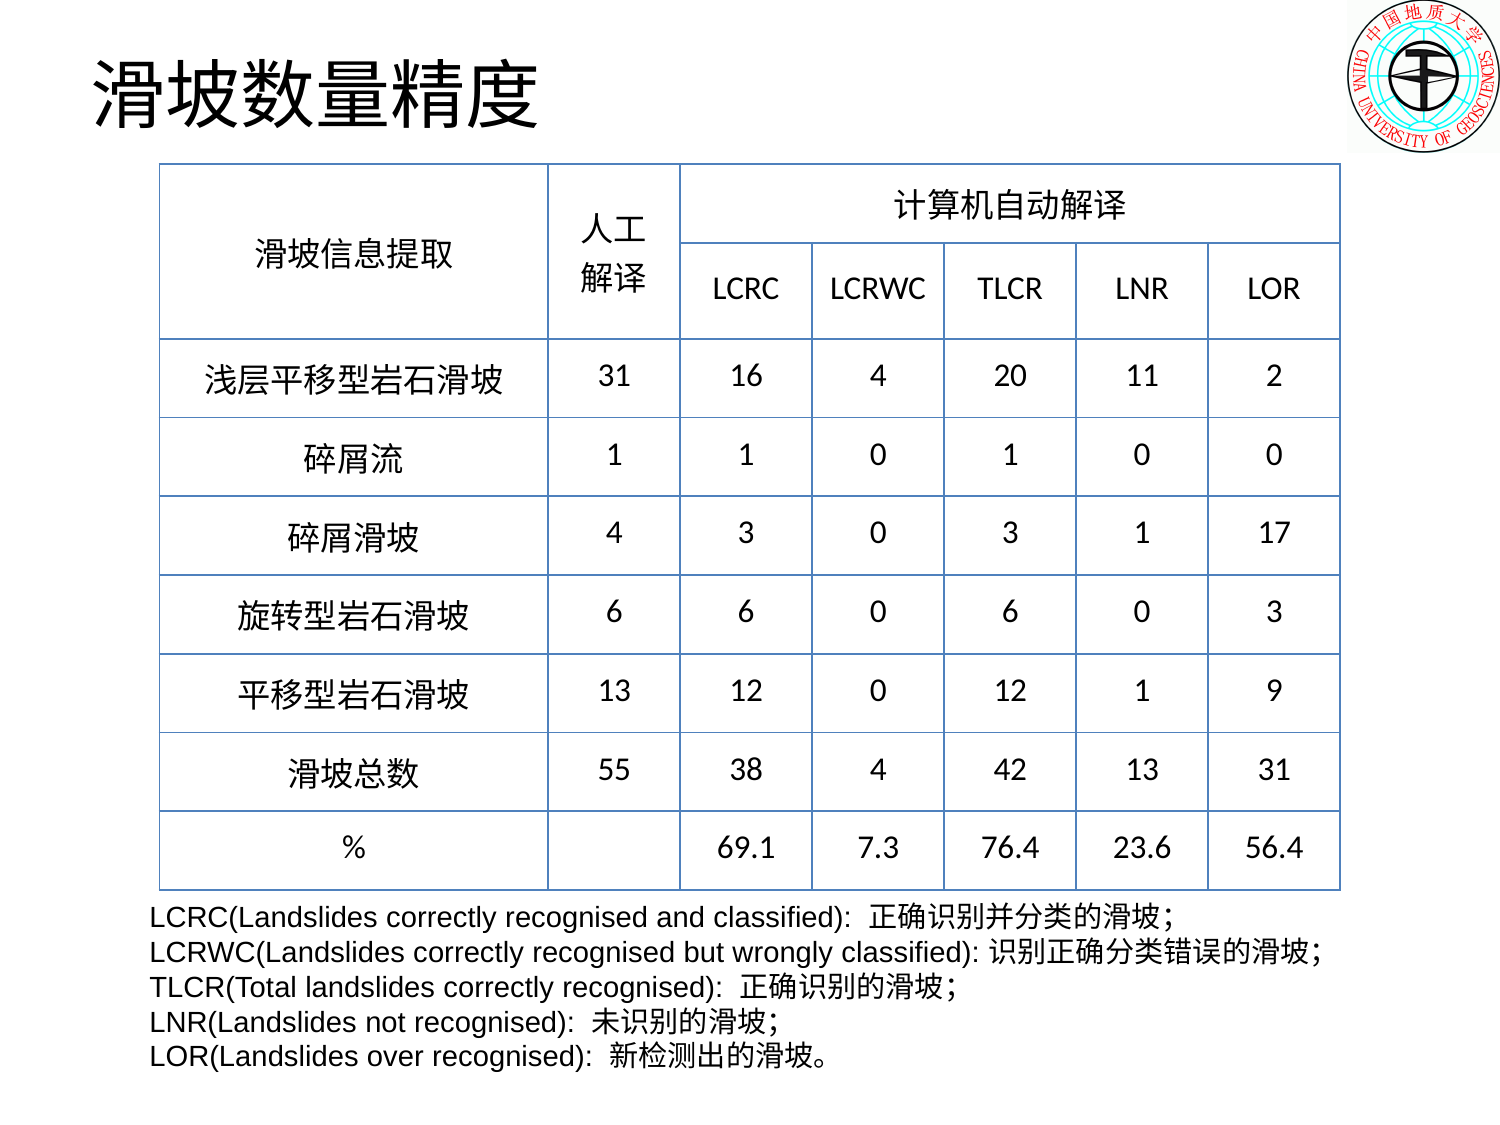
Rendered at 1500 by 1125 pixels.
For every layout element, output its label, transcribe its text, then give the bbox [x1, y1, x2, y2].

table_header 人工 解译 [549, 165, 679, 338]
text_box LCRC(Landslides correctly recognised and classified): 正确识别并分类的滑坡； LCRWC(Landslides correctly recognised but wrongly classified):识别正确分类错误的滑坡； TLCR(Total landslides correctly recognised): 正确识别的滑坡； LNR(Landslides not recognised): 未识别的滑坡； LOR(Landslides over recognised): 新检测出的滑坡。 [134, 890, 1366, 1081]
table_cell LOR [1209, 244, 1339, 338]
table_cell 76.4 [945, 812, 1075, 889]
table_cell 31 [1209, 733, 1339, 810]
table_cell 6 [549, 576, 679, 653]
picture [1347, 0, 1500, 153]
table_cell 69.1 [681, 812, 811, 889]
table_cell 1 [681, 418, 811, 495]
table_cell 4 [549, 497, 679, 574]
table_cell 1 [549, 418, 679, 495]
table_cell 碎屑流 [160, 418, 547, 495]
table_cell 1 [1077, 497, 1207, 574]
table_cell 4 [813, 733, 943, 810]
table_cell 平移型岩石滑坡 [160, 655, 547, 732]
table_cell 38 [681, 733, 811, 810]
table_cell 滑坡总数 [160, 733, 547, 810]
table_cell 2 [1209, 340, 1339, 417]
table_cell 12 [681, 655, 811, 732]
table_cell TLCR [945, 244, 1075, 338]
table_cell 42 [945, 733, 1075, 810]
table_cell 11 [1077, 340, 1207, 417]
table_cell 9 [1209, 655, 1339, 732]
table_cell 7.3 [813, 812, 943, 889]
table_cell 13 [1077, 733, 1207, 810]
table_cell 31 [549, 340, 679, 417]
table_cell 3 [681, 497, 811, 574]
table_cell 0 [813, 497, 943, 574]
table_cell 17 [1209, 497, 1339, 574]
table_header 滑坡信息提取 [160, 165, 547, 338]
table_cell LCRC [681, 244, 811, 338]
table_cell LCRWC [813, 244, 943, 338]
table_cell 6 [681, 576, 811, 653]
table_cell 3 [1209, 576, 1339, 653]
table_cell 4 [813, 340, 943, 417]
table_cell [549, 812, 679, 889]
table_cell 16 [681, 340, 811, 417]
table_cell 12 [945, 655, 1075, 732]
table_cell 0 [1209, 418, 1339, 495]
table_cell 0 [813, 418, 943, 495]
table_cell 13 [549, 655, 679, 732]
title 滑坡数量精度 [74, 44, 1426, 141]
table_cell 0 [1077, 418, 1207, 495]
table_cell % [160, 812, 547, 889]
table_cell 0 [1077, 576, 1207, 653]
table_cell LNR [1077, 244, 1207, 338]
table_cell 旋转型岩石滑坡 [160, 576, 547, 653]
table_cell 0 [813, 576, 943, 653]
table_cell 3 [945, 497, 1075, 574]
table_cell 碎屑滑坡 [160, 497, 547, 574]
table_cell 浅层平移型岩石滑坡 [160, 340, 547, 417]
table_cell 56.4 [1209, 812, 1339, 889]
table_cell 55 [549, 733, 679, 810]
table_cell 1 [1077, 655, 1207, 732]
table_cell 6 [945, 576, 1075, 653]
table_header 计算机自动解译 [681, 165, 1339, 242]
table_cell 0 [813, 655, 943, 732]
table_cell 20 [945, 340, 1075, 417]
table_cell 23.6 [1077, 812, 1207, 889]
table_cell 1 [945, 418, 1075, 495]
